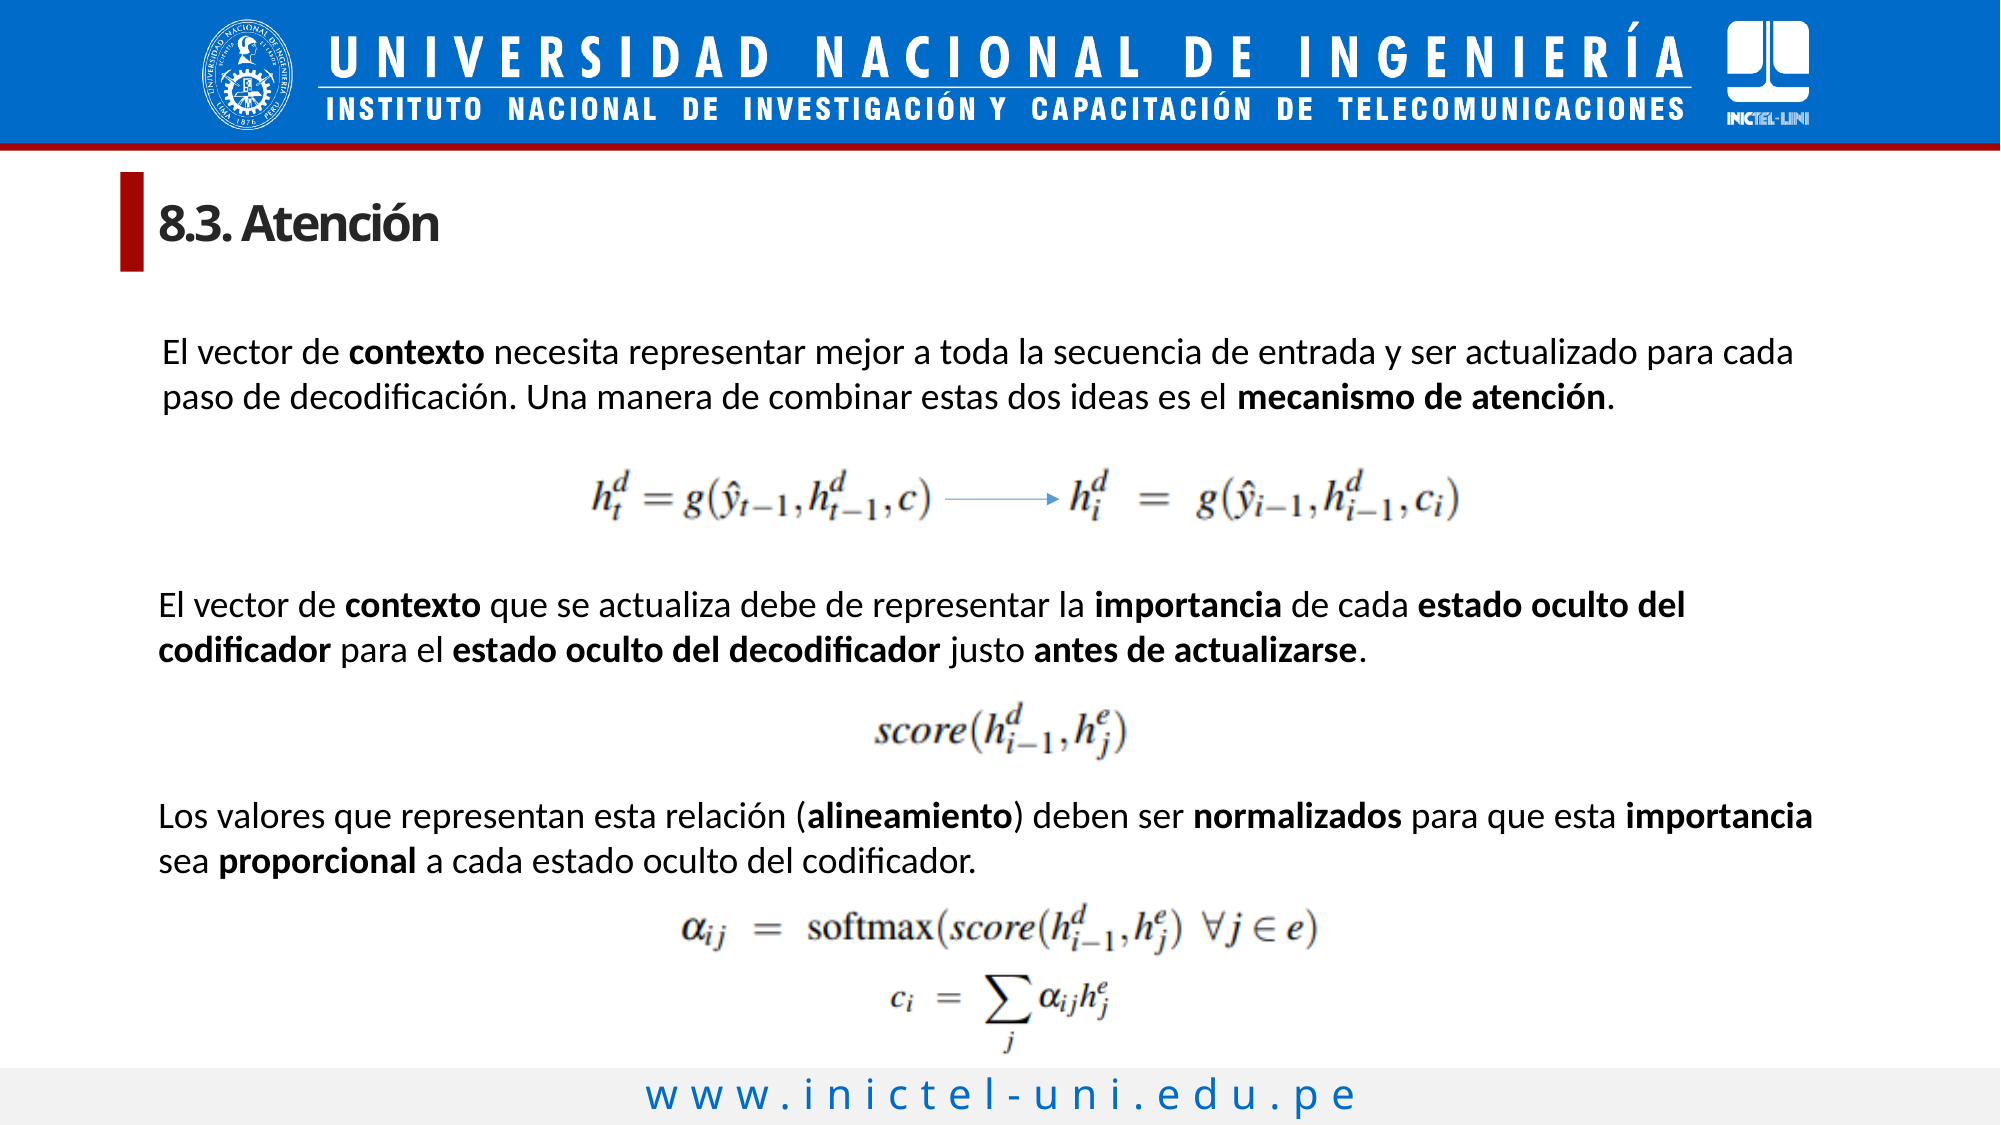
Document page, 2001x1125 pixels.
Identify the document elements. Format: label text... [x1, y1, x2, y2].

picture [201, 19, 1809, 130]
text_box [0, 0, 2000, 142]
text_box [0, 1067, 2000, 1125]
text_box [0, 142, 2000, 152]
text_box El vector de contexto que se actualiza debe de representar la importancia de cada estado oculto del codificador para el estado oculto del decodificador justo antes de actualizarse. [143, 573, 1849, 678]
text_box [119, 171, 145, 273]
text_box Los valores que representan esta relación (alineamiento) deben ser normalizados para que esta importancia sea proporcional a cada estado oculto del codificador. [143, 783, 1849, 889]
picture [673, 897, 1327, 1068]
text_box El vector de contexto necesita representar mejor a toda la secuencia de entrada y ser actualizado para cada paso de decodificación. Una manera de combinar estas dos ideas es el mecanismo de atención. [147, 319, 1853, 424]
picture [869, 687, 1131, 777]
text_box 8.3. Atención [145, 183, 1882, 259]
picture [577, 457, 946, 541]
picture [1059, 460, 1467, 538]
